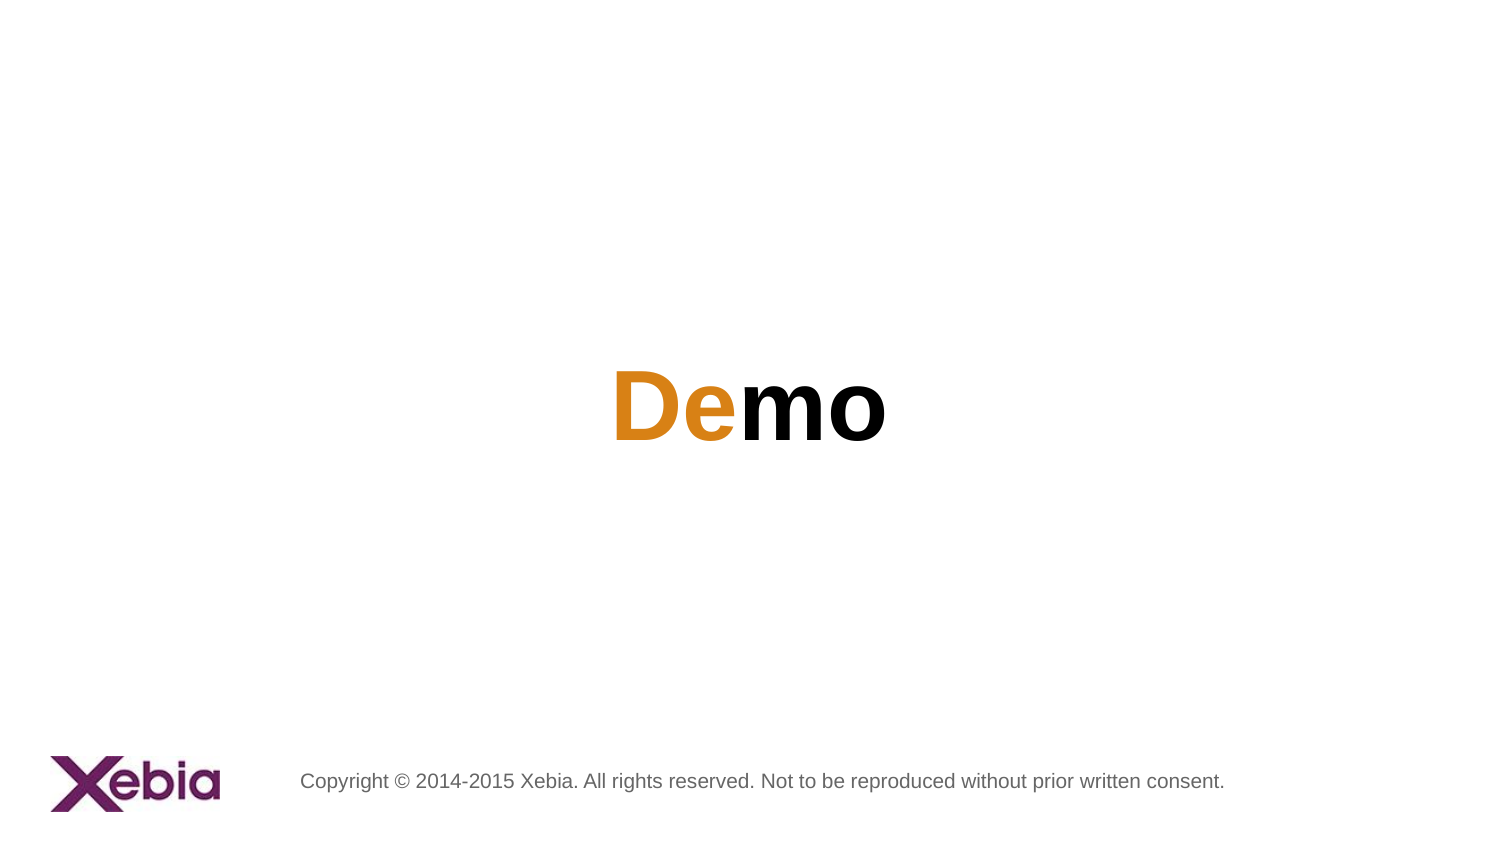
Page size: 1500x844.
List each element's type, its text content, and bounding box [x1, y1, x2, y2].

picture [50, 756, 220, 813]
title Demo [70, 284, 1430, 475]
text_box Copyright © 2014-2015 Xebia. All rights reserved. Not to be reproduced without prior written consent. [285, 752, 1401, 808]
